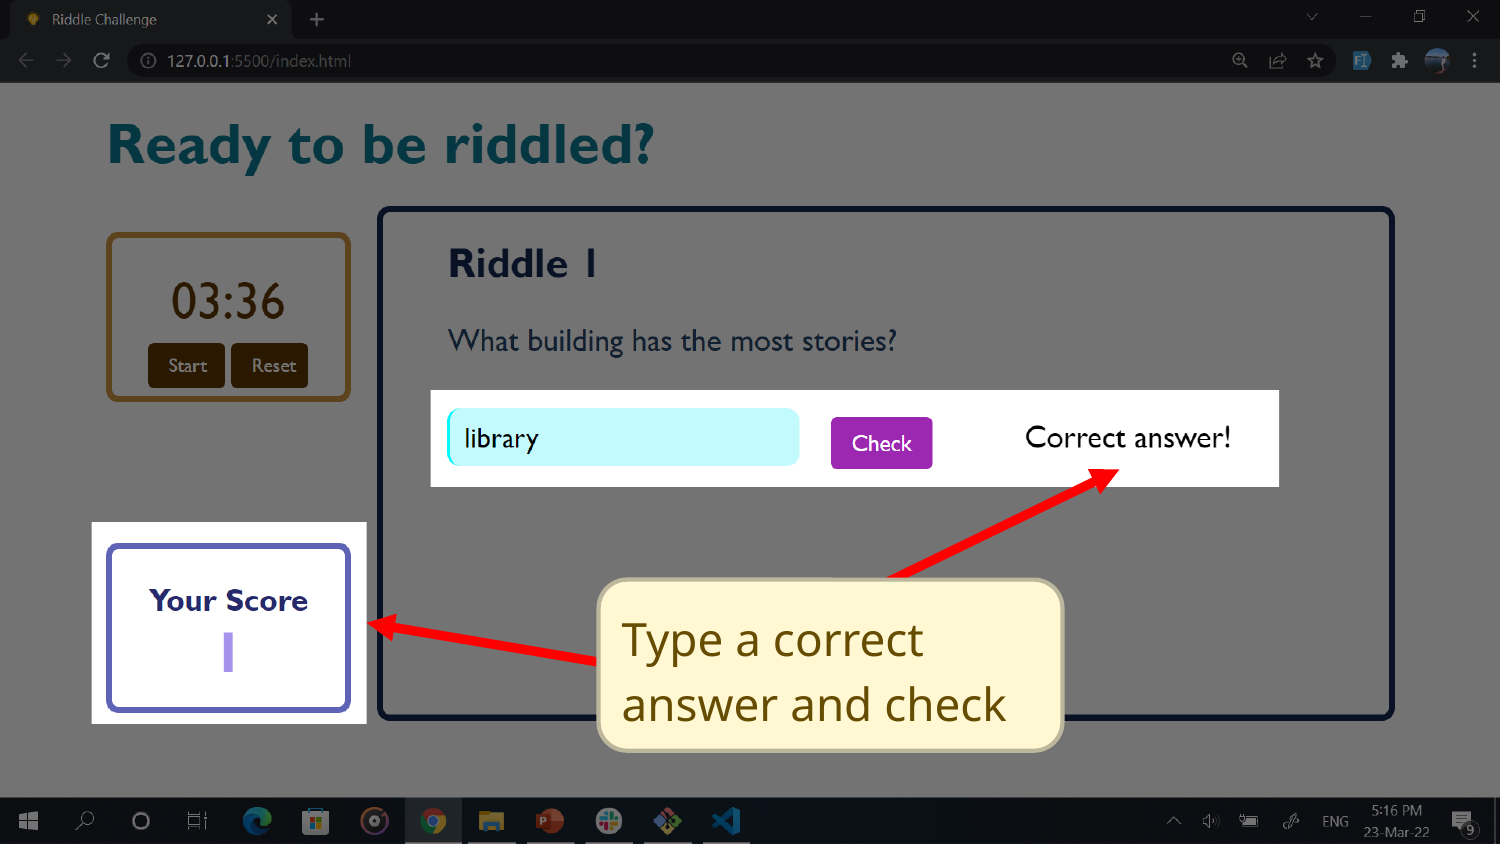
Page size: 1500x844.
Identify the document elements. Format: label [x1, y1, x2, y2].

text_box [830, 469, 1120, 611]
text_box [366, 622, 617, 666]
picture [0, 0, 1500, 844]
